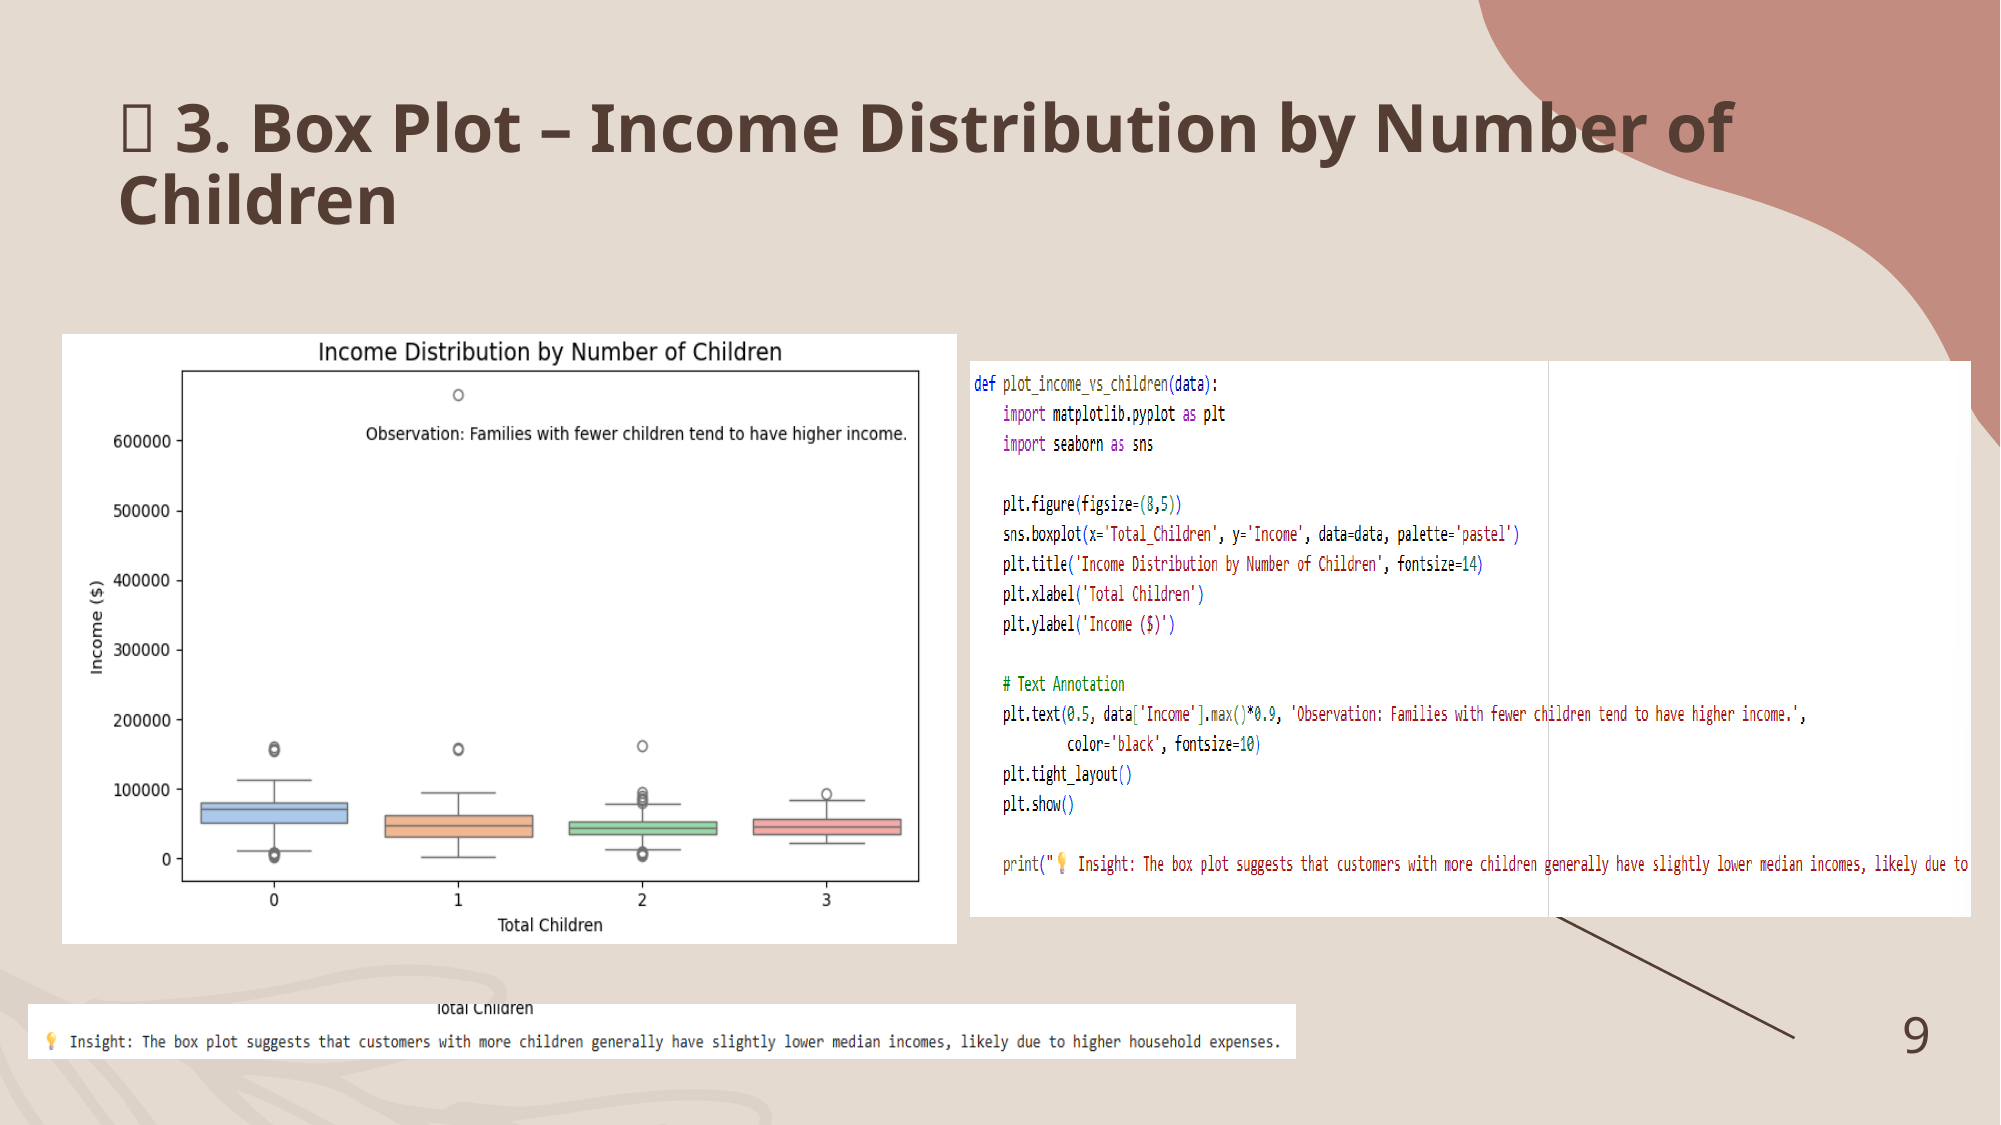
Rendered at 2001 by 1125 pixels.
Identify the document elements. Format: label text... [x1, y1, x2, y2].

picture [28, 1004, 1296, 1059]
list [62, 334, 957, 944]
slide_number 9 [1862, 964, 1971, 1112]
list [970, 361, 1971, 917]
title 🔹 3. Box Plot – Income Distribution by Number of Children [102, 33, 1839, 247]
